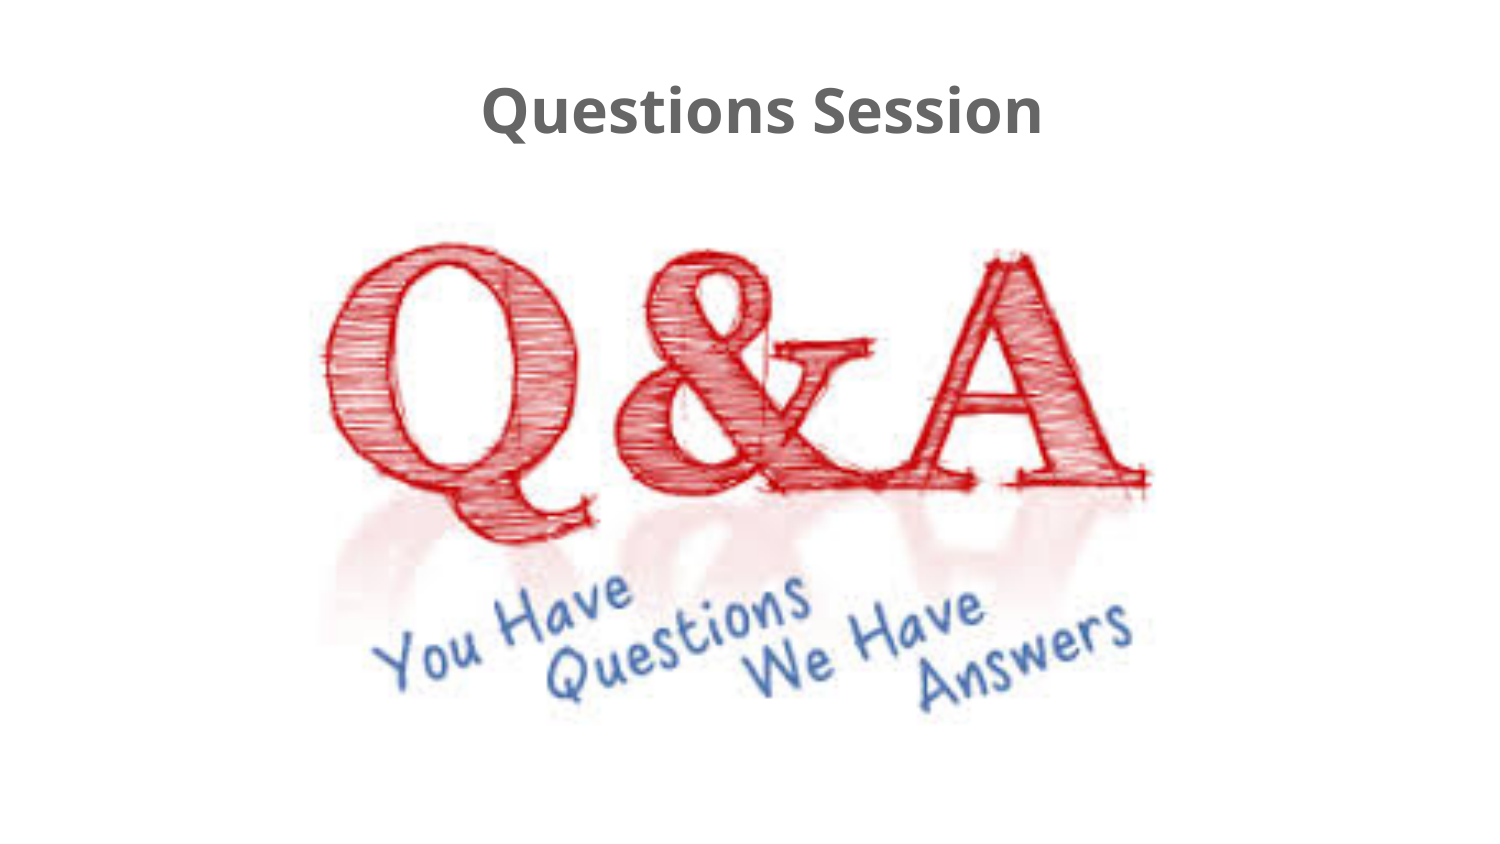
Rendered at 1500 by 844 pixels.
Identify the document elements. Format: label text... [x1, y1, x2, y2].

title Questions Session [465, 55, 1144, 167]
picture [258, 196, 1242, 755]
